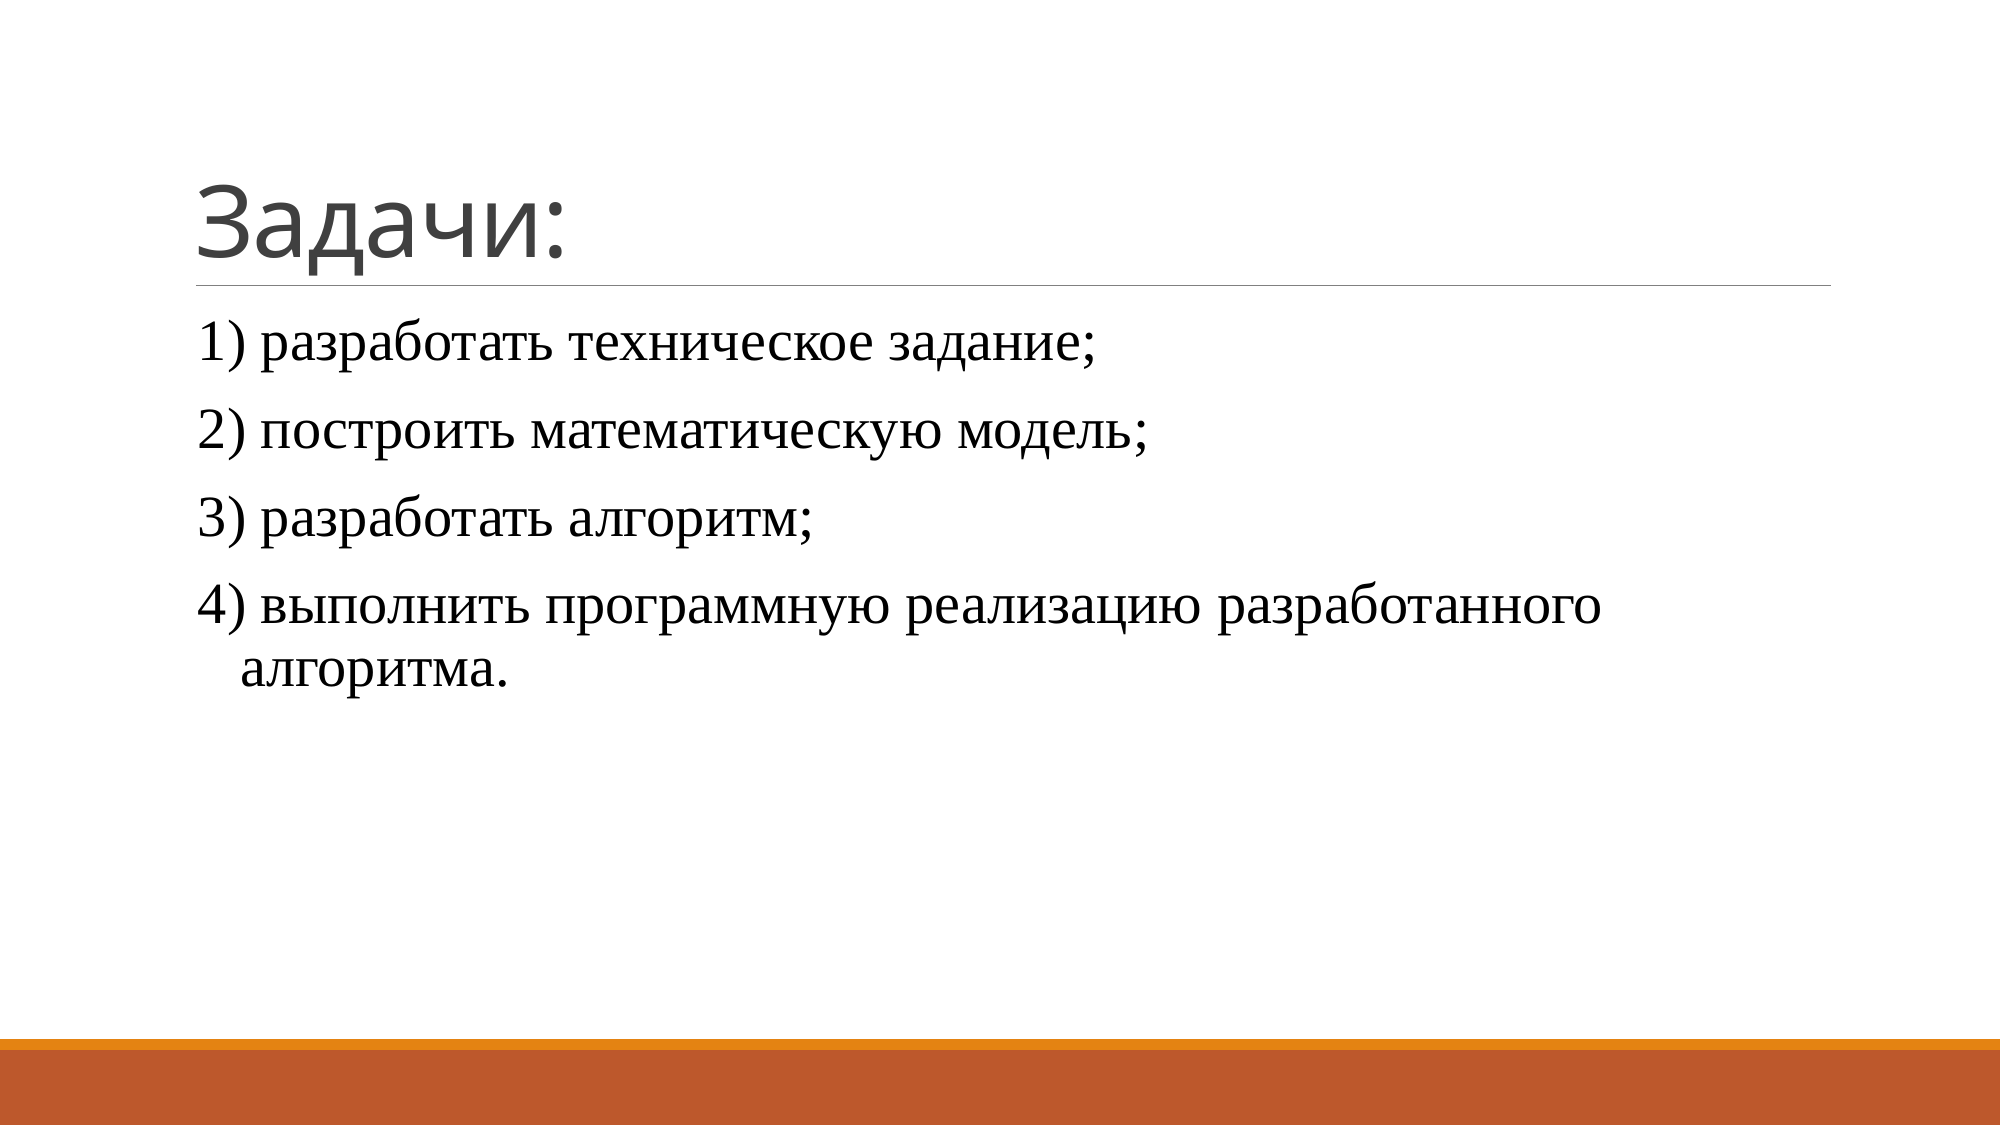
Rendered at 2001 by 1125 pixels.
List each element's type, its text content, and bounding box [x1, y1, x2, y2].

list 1) разработать техническое задание; 2) построить математическую модель; 3) разработать алгоритм; 4) выполнить программную реализацию разработанного алгоритма. [180, 302, 1830, 963]
title Задачи: [180, 47, 1830, 285]
